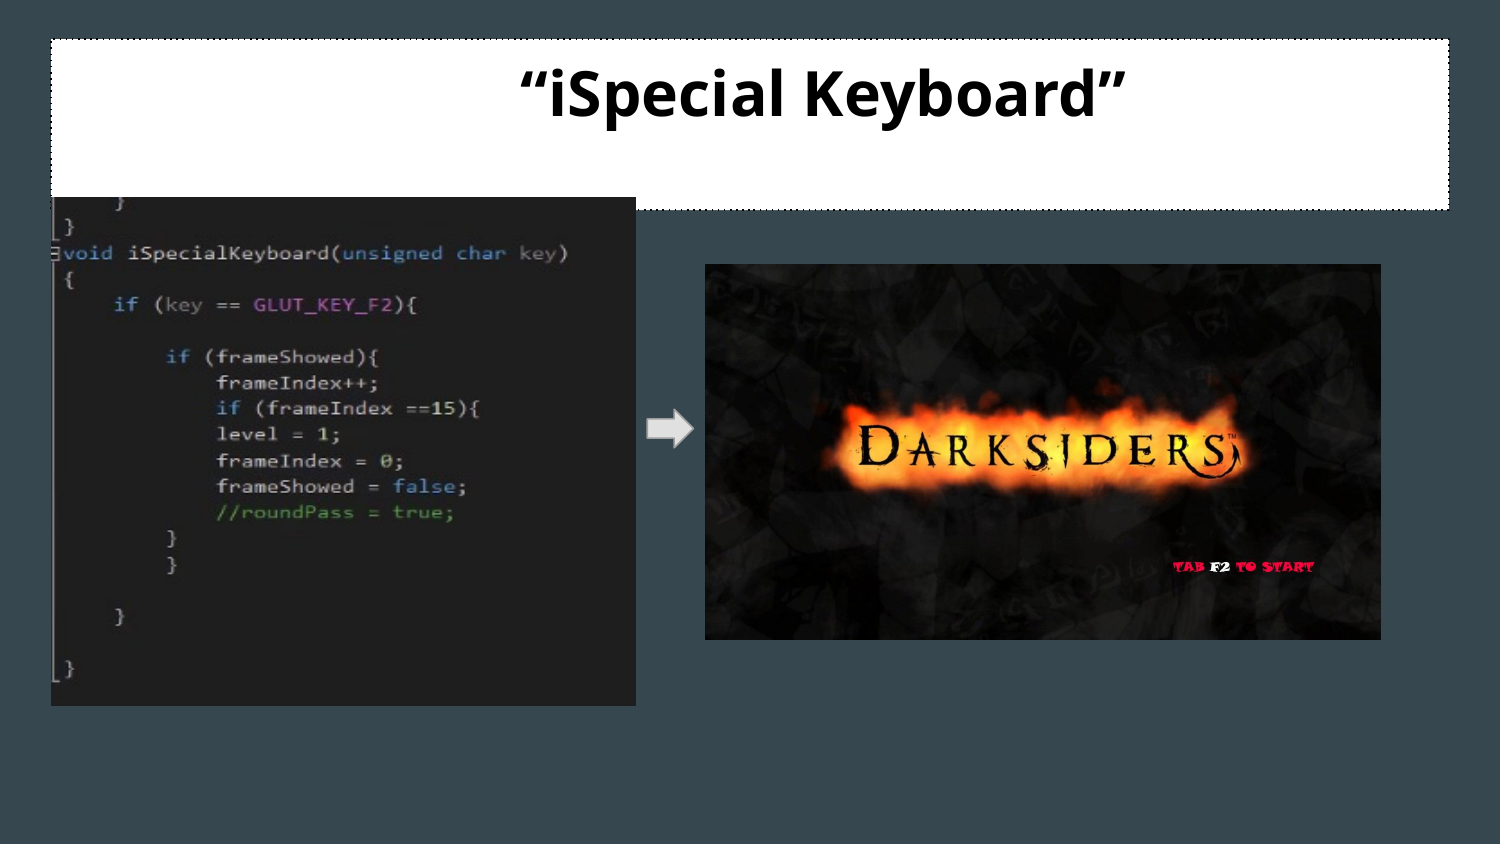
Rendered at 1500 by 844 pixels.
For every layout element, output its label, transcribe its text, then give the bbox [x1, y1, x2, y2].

title “iSpecial Keyboard” [51, 39, 1449, 211]
picture [705, 263, 1381, 640]
picture [50, 197, 636, 706]
text_box [647, 409, 694, 448]
